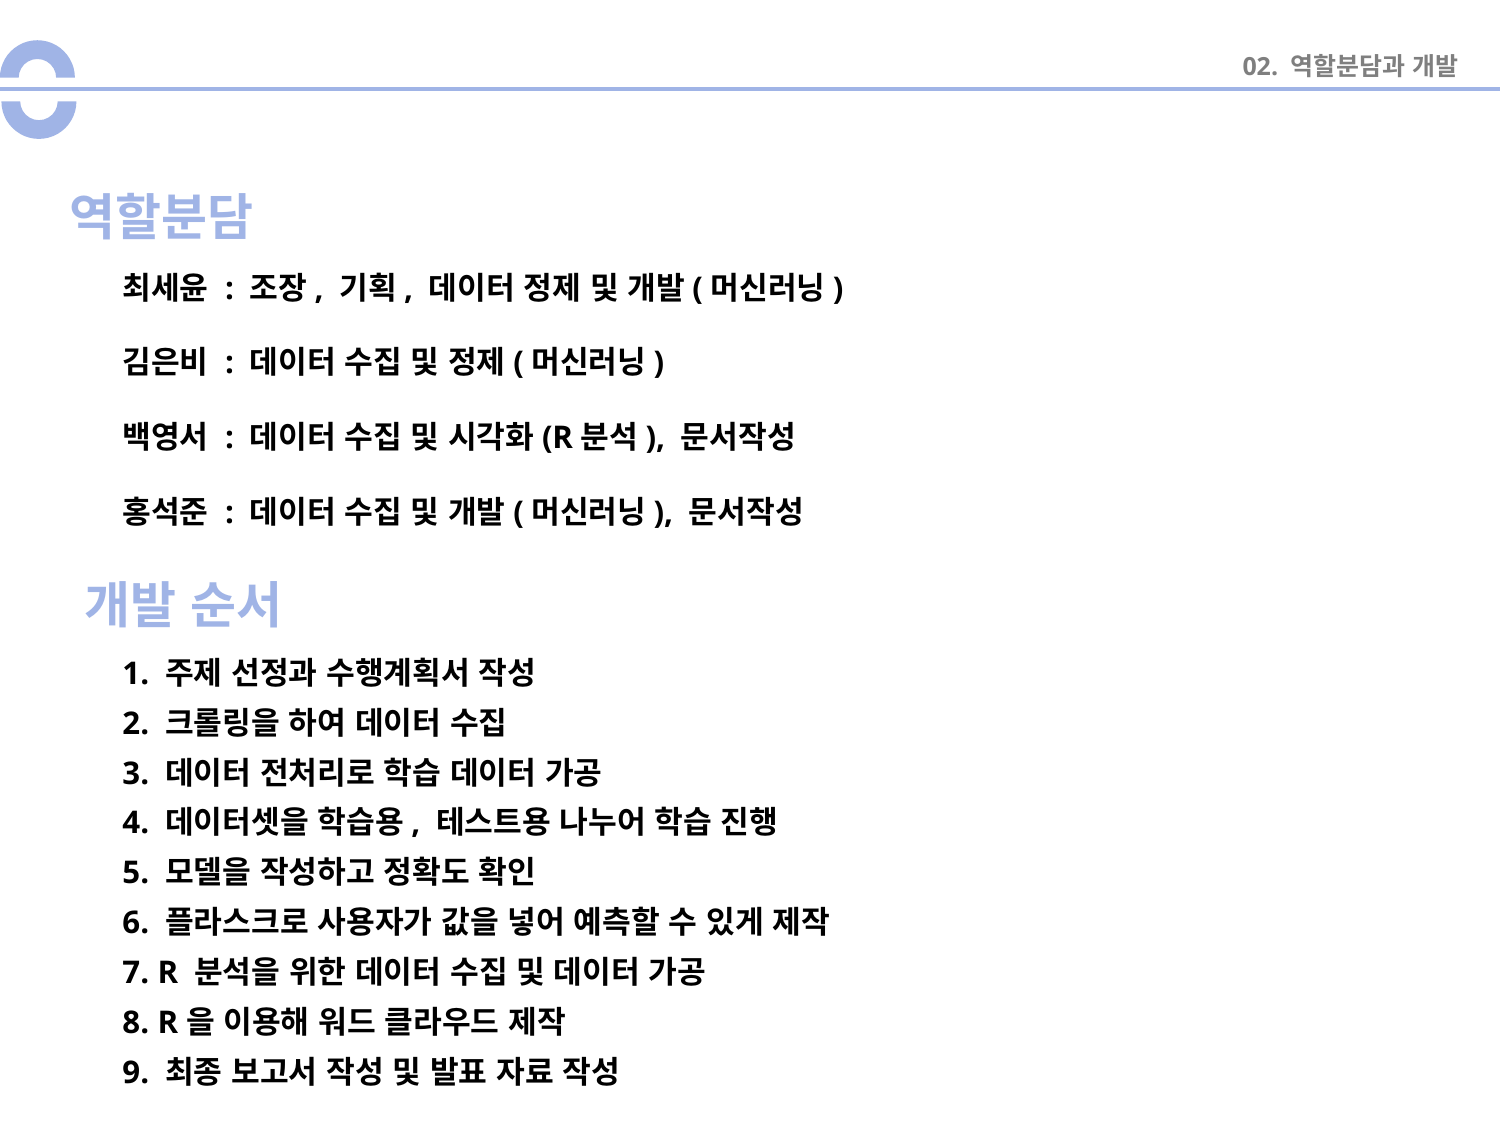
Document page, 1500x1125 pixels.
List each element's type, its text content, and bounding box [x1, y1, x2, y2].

text_box [0, 40, 75, 78]
text_box 1. 주제 선정과 수행계획서 작성 2. 크롤링을 하여 데이터 수집 3. 데이터 전처리로 학습 데이터 가공 4. 데이터셋을 학습용, 테스트용 나누어 학습 진행 5. 모델을 작성하고 정확도 확인 6. 플라스크로 사용자가 값을 넣어 예측할 수 있게 제작 7. R 분석을 위한 데이터 수집 및 데이터 가공 8. R을 이용해 워드 클라우드 제작 9. 최종 보고서 작성 및 발표 자료 작성 [107, 645, 1067, 1098]
title 역할분담 [54, 198, 632, 241]
text_box 개발 순서 [69, 586, 647, 630]
text_box 최세윤 : 조장, 기획, 데이터 정제 및 개발(머신러닝) 김은비 : 데이터 수집 및 정제(머신러닝) 백영서 : 데이터 수집 및 시각화(R분석), 문서작성 홍석준 : 데이터 수집 및 개발(머신러닝), 문서작성 [107, 252, 1024, 545]
text_box 02. 역할분담과 개발 [919, 43, 1474, 88]
text_box [1, 101, 77, 139]
